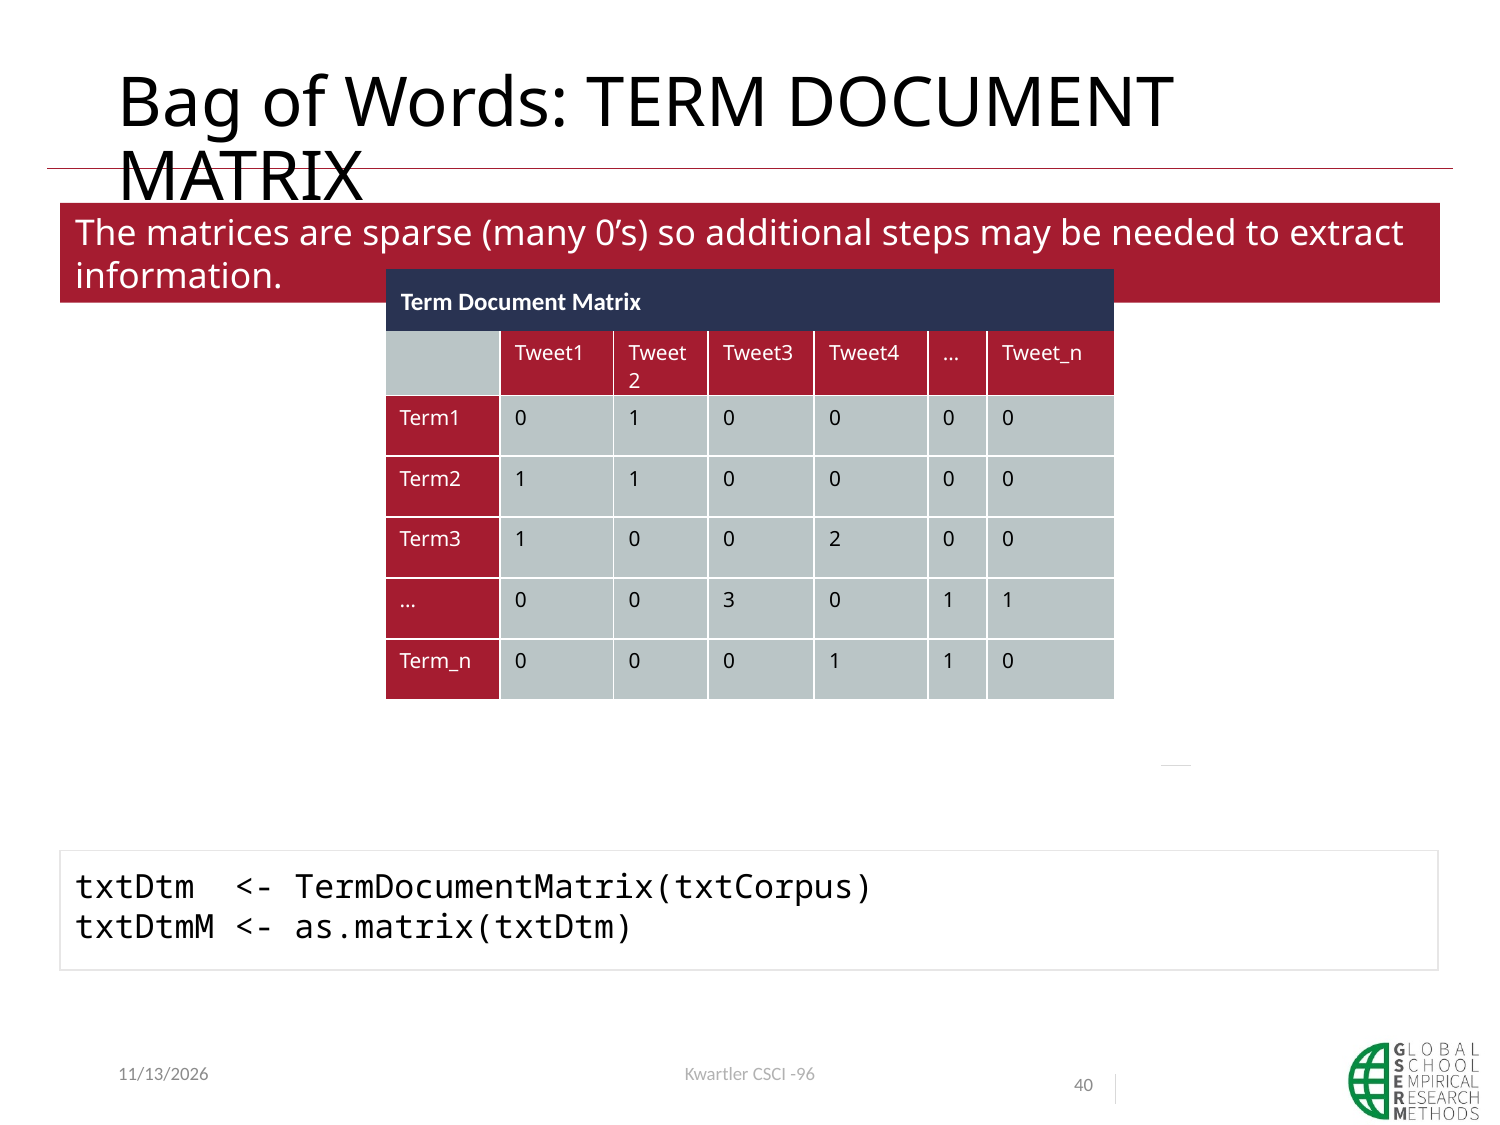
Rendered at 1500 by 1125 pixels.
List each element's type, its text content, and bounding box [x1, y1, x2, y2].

table_cell 1 [501, 457, 613, 516]
table_header Tweet2 [614, 331, 707, 395]
table_cell 0 [709, 640, 813, 699]
table_cell 1 [815, 640, 927, 699]
table_header Tweet4 [815, 331, 927, 395]
table_cell … [386, 579, 499, 638]
table_header … [929, 331, 986, 395]
table_cell 0 [929, 518, 986, 577]
table_cell 0 [709, 457, 813, 516]
picture [1342, 1035, 1500, 1125]
table_cell 0 [988, 457, 1114, 516]
table_cell 0 [815, 579, 927, 638]
table_header Tweet_n [988, 331, 1114, 395]
table_header Tweet3 [709, 331, 813, 395]
table_cell 3 [709, 579, 813, 638]
table_cell 0 [709, 518, 813, 577]
table_cell Term2 [386, 457, 499, 516]
table_cell 1 [614, 396, 707, 455]
table_cell 0 [614, 579, 707, 638]
table_cell Term1 [386, 396, 499, 455]
title Bag of Words: TERM DOCUMENT MATRIX [103, 59, 1397, 157]
table_cell 0 [815, 396, 927, 455]
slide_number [103, 1042, 441, 1103]
table_cell 0 [501, 579, 613, 638]
table_cell 0 [815, 457, 927, 516]
table_cell 2 [815, 518, 927, 577]
table_cell 1 [929, 640, 986, 699]
table_cell 0 [929, 396, 986, 455]
table_cell 0 [988, 518, 1114, 577]
table_cell 1 [614, 457, 707, 516]
table_cell 0 [929, 457, 986, 516]
slide_number 40 [1059, 1042, 1200, 1103]
table_header [386, 331, 499, 395]
table_cell 0 [501, 640, 613, 699]
text_box The matrices are sparse (many 0’s) so additional steps may be needed to extract information. [60, 202, 1440, 303]
table_cell 0 [988, 396, 1114, 455]
table_cell Term_n [386, 640, 499, 699]
table_cell 1 [988, 579, 1114, 638]
table_header Tweet1 [501, 331, 613, 395]
table_cell Term3 [386, 518, 499, 577]
table_cell 1 [929, 579, 986, 638]
table_cell 1 [501, 518, 613, 577]
table_cell 0 [988, 640, 1114, 699]
table_cell 0 [709, 396, 813, 455]
text_box Term Document Matrix [385, 269, 1115, 331]
table_cell 0 [501, 396, 613, 455]
footer Kwartler CSCI -96 [496, 1042, 1004, 1103]
text_box txtDtm <- TermDocumentMatrix(txtCorpus) txtDtmM <- as.matrix(txtDtm) [59, 850, 1439, 971]
table_cell 0 [614, 640, 707, 699]
table_cell 0 [614, 518, 707, 577]
